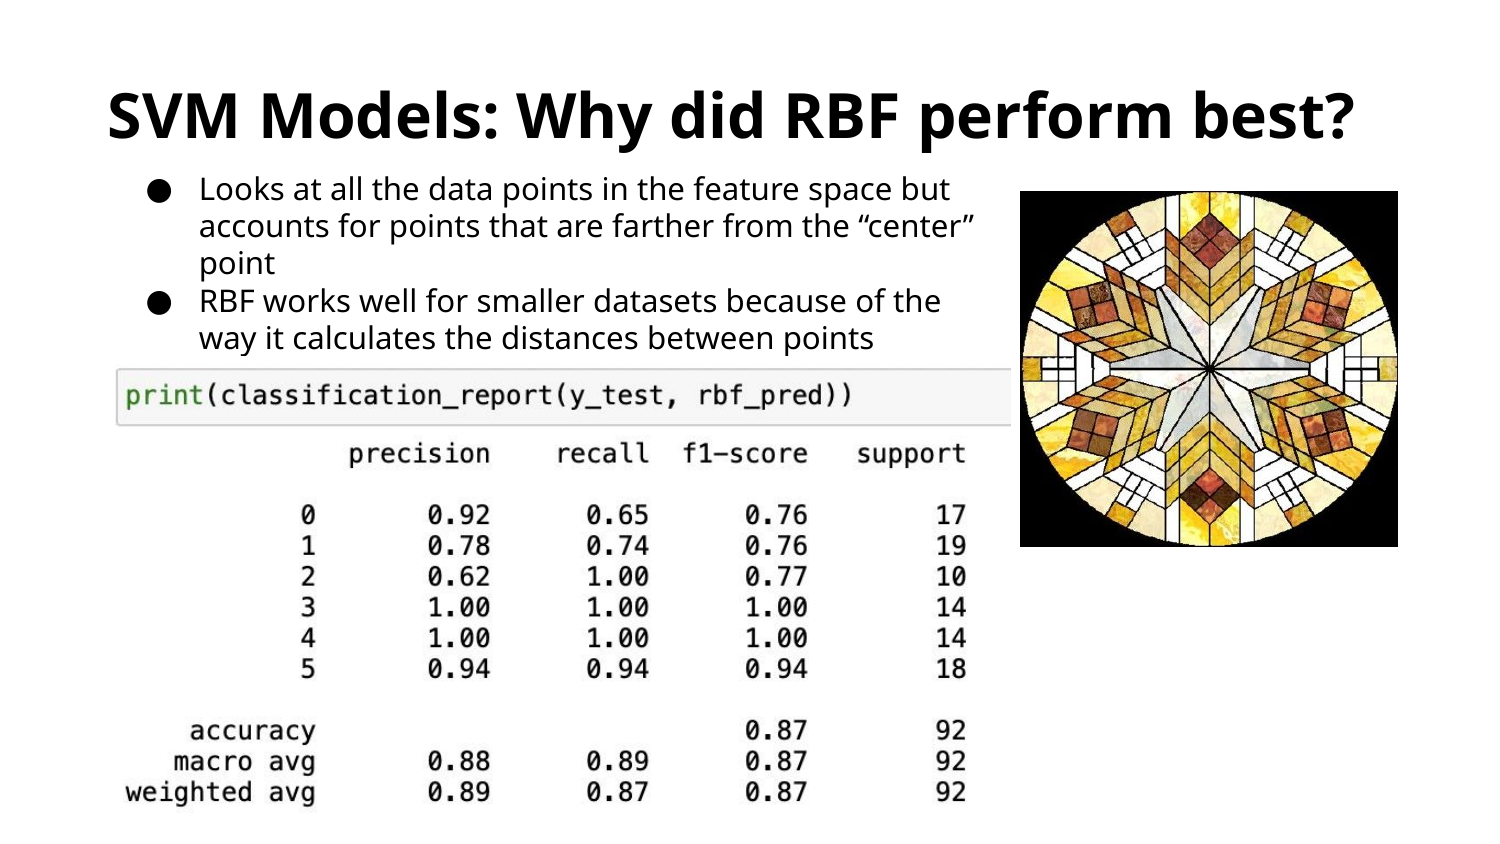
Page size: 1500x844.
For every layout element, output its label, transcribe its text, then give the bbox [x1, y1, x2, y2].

text_box [864, 254, 1015, 320]
text_box Looks at all the data points in the feature space but accounts for points that are farther from the “center” point RBF works well for smaller datasets because of the way it calculates the distances between points [108, 153, 1004, 354]
text_box SVM Models: Why did RBF perform best? [92, 60, 1386, 166]
picture [1020, 191, 1399, 547]
picture [105, 356, 1011, 844]
